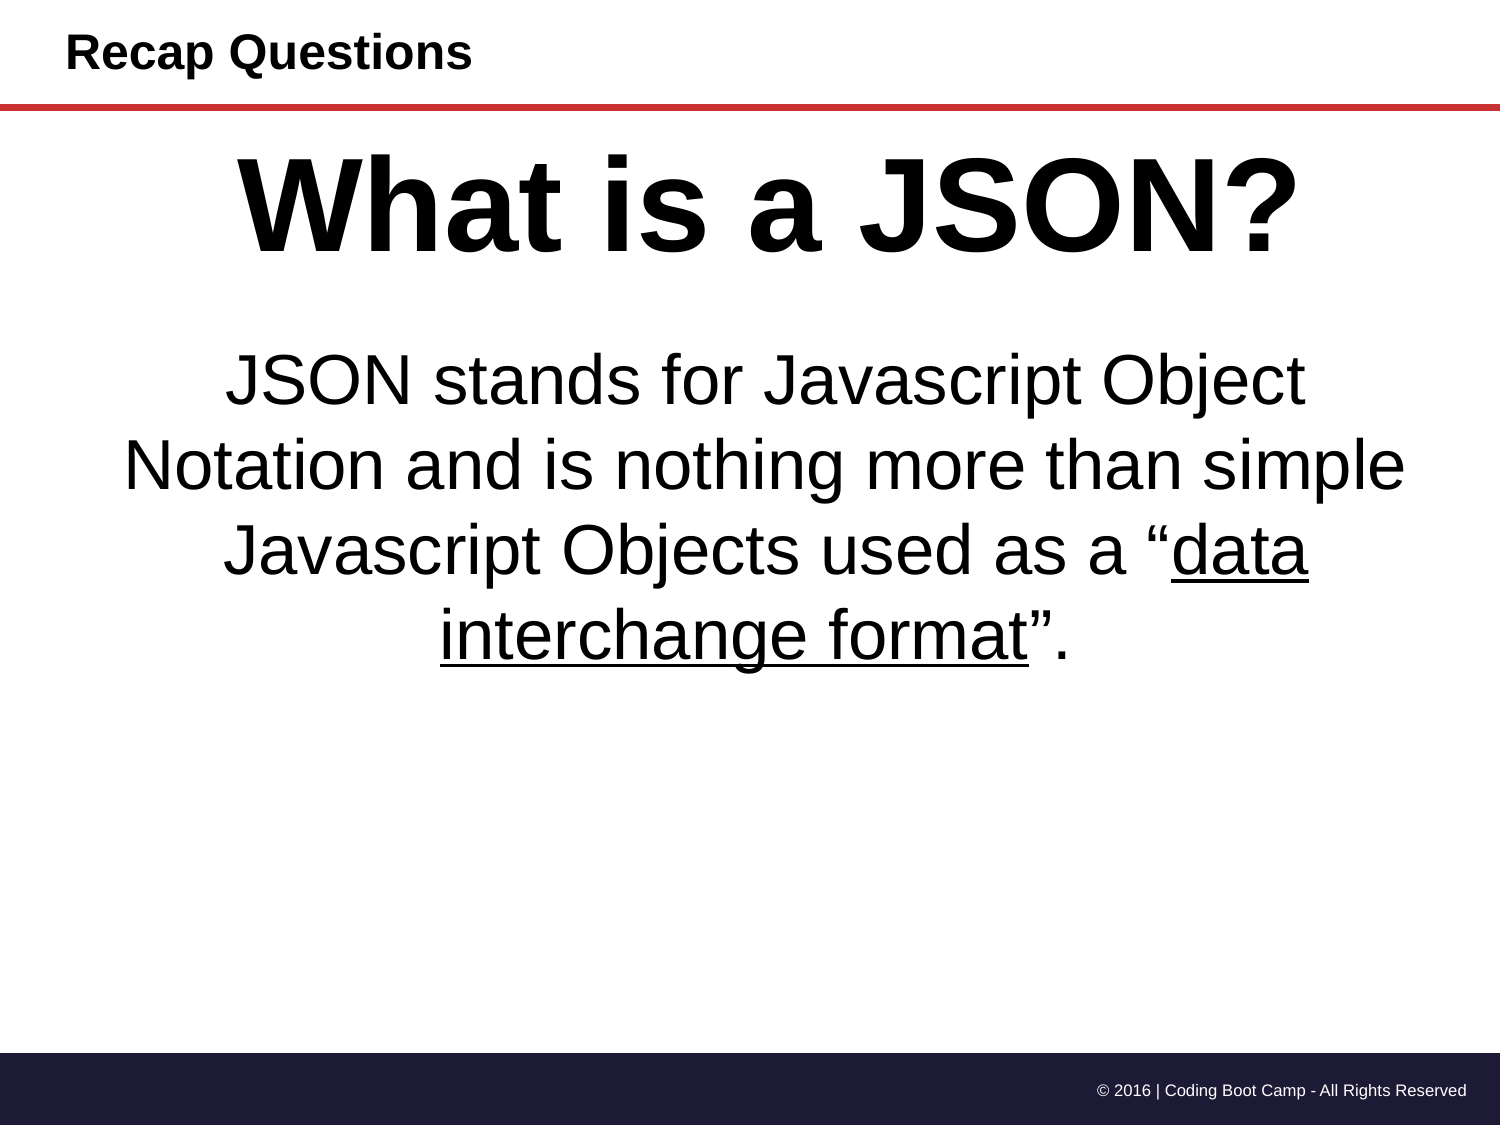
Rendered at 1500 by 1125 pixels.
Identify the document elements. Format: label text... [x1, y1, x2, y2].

text_box What is a JSON? [47, 128, 1456, 327]
text_box JSON stands for Javascript Object Notation and is nothing more than simple Javascript Objects used as a “data interchange format”. [43, 326, 1452, 1013]
title Recap Questions [50, 0, 948, 108]
